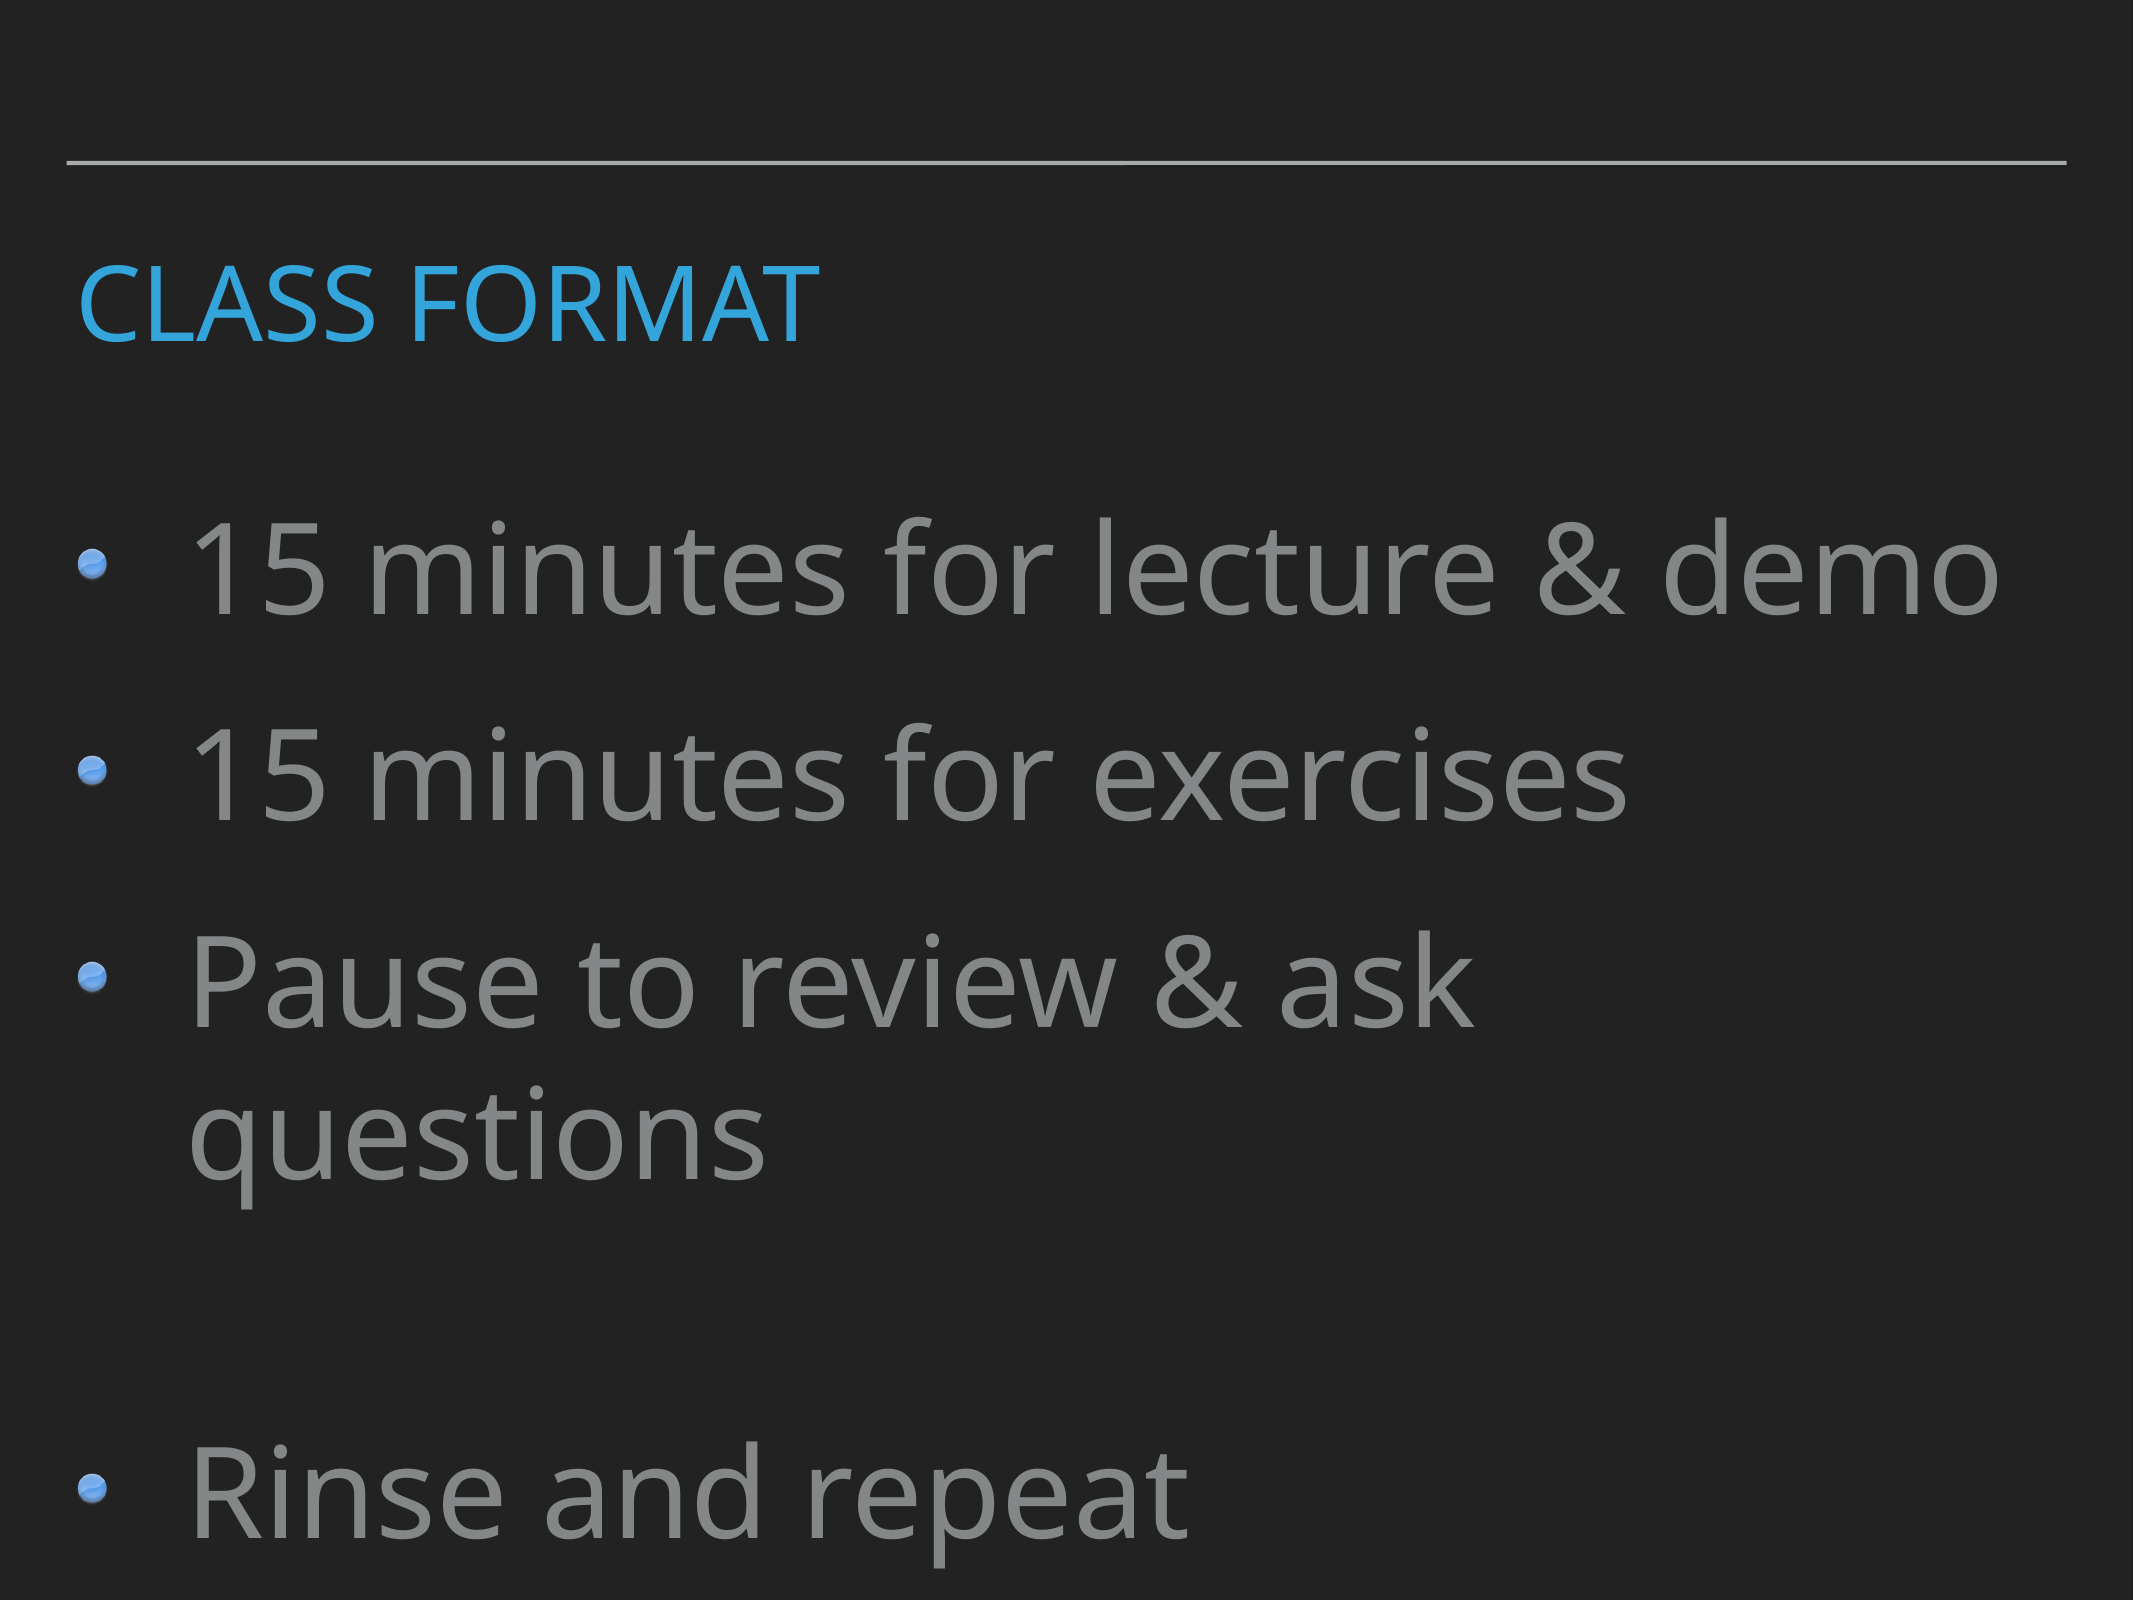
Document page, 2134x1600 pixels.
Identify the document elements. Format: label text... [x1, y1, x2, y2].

picture [74, 545, 110, 582]
title Class format [66, 252, 2067, 371]
picture [74, 752, 110, 788]
picture [74, 1470, 110, 1506]
list 15 minutes for lecture & demo 15 minutes for exercises Pause to review & ask questions Rinse and repeat [65, 478, 2066, 1530]
picture [74, 958, 110, 995]
